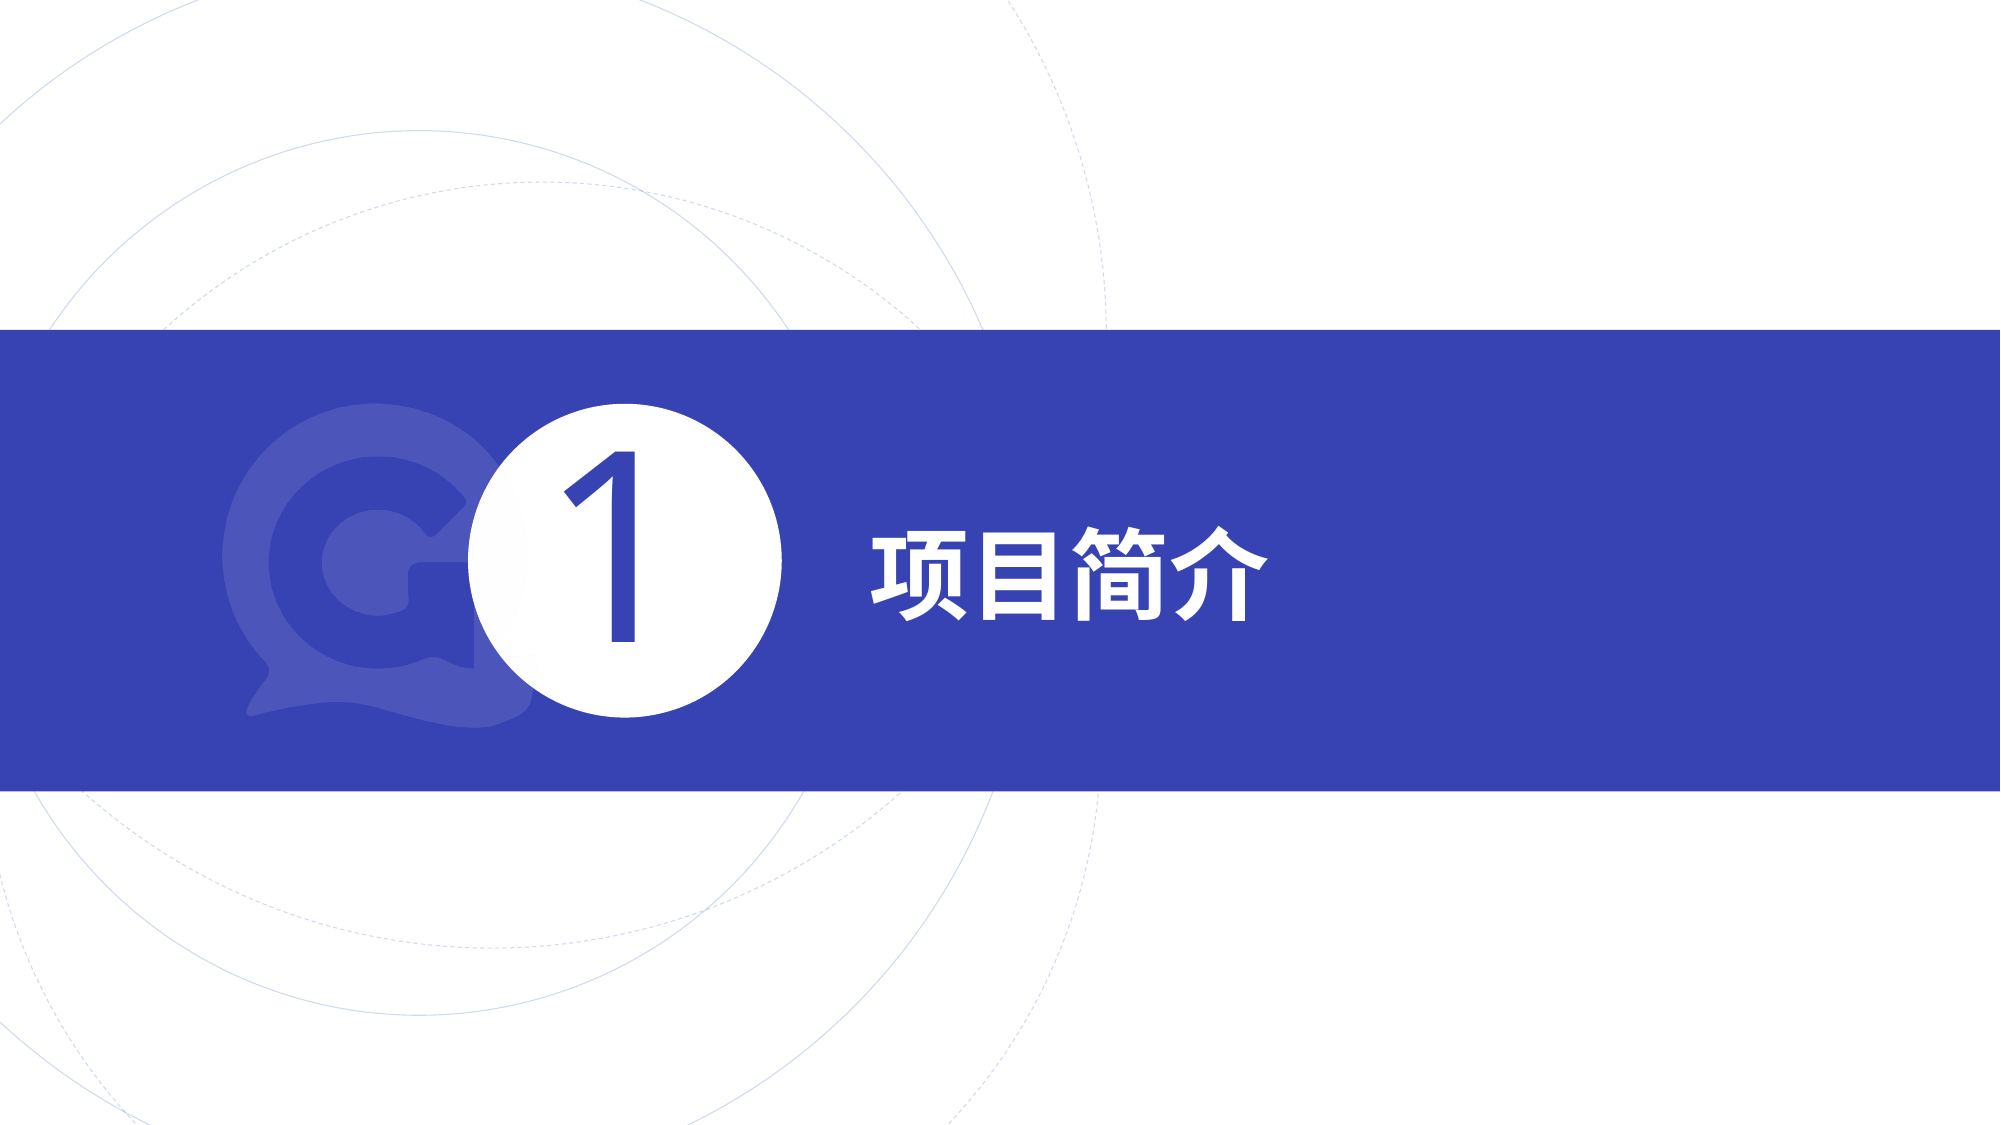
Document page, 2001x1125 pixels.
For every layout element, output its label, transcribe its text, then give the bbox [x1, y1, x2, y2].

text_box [0, 0, 1107, 1125]
picture [222, 403, 537, 728]
text_box [1107, 329, 2000, 792]
text_box 项目简介 [1107, 504, 1914, 640]
